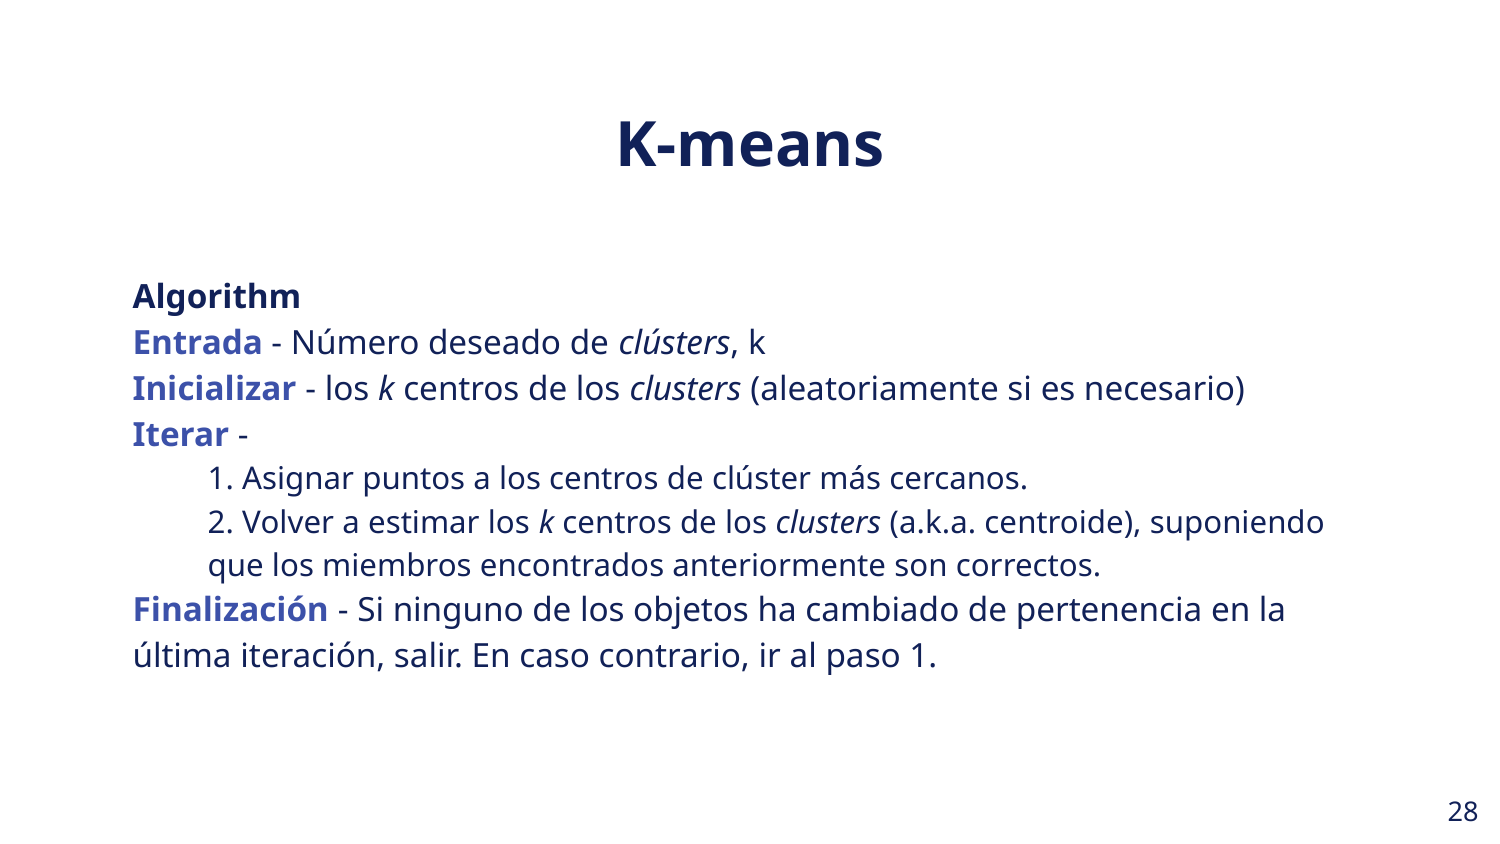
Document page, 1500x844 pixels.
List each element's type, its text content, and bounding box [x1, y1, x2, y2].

text_box Algorithm Entrada - Número deseado de clústers, k Inicializar - los k centros de los clusters (aleatoriamente si es necesario) Iterar - 1. Asignar puntos a los centros de clúster más cercanos. 2. Volver a estimar los k centros de los clusters (a.k.a. centroide), suponiendo que los miembros encontrados anteriormente son correctos. Finalización - Si ninguno de los objetos ha cambiado de pertenencia en la última iteración, salir. En caso contrario, ir al paso 1. [117, 254, 1382, 762]
text_box K-means [0, 88, 1500, 183]
slide_number ‹#› [1403, 779, 1494, 844]
